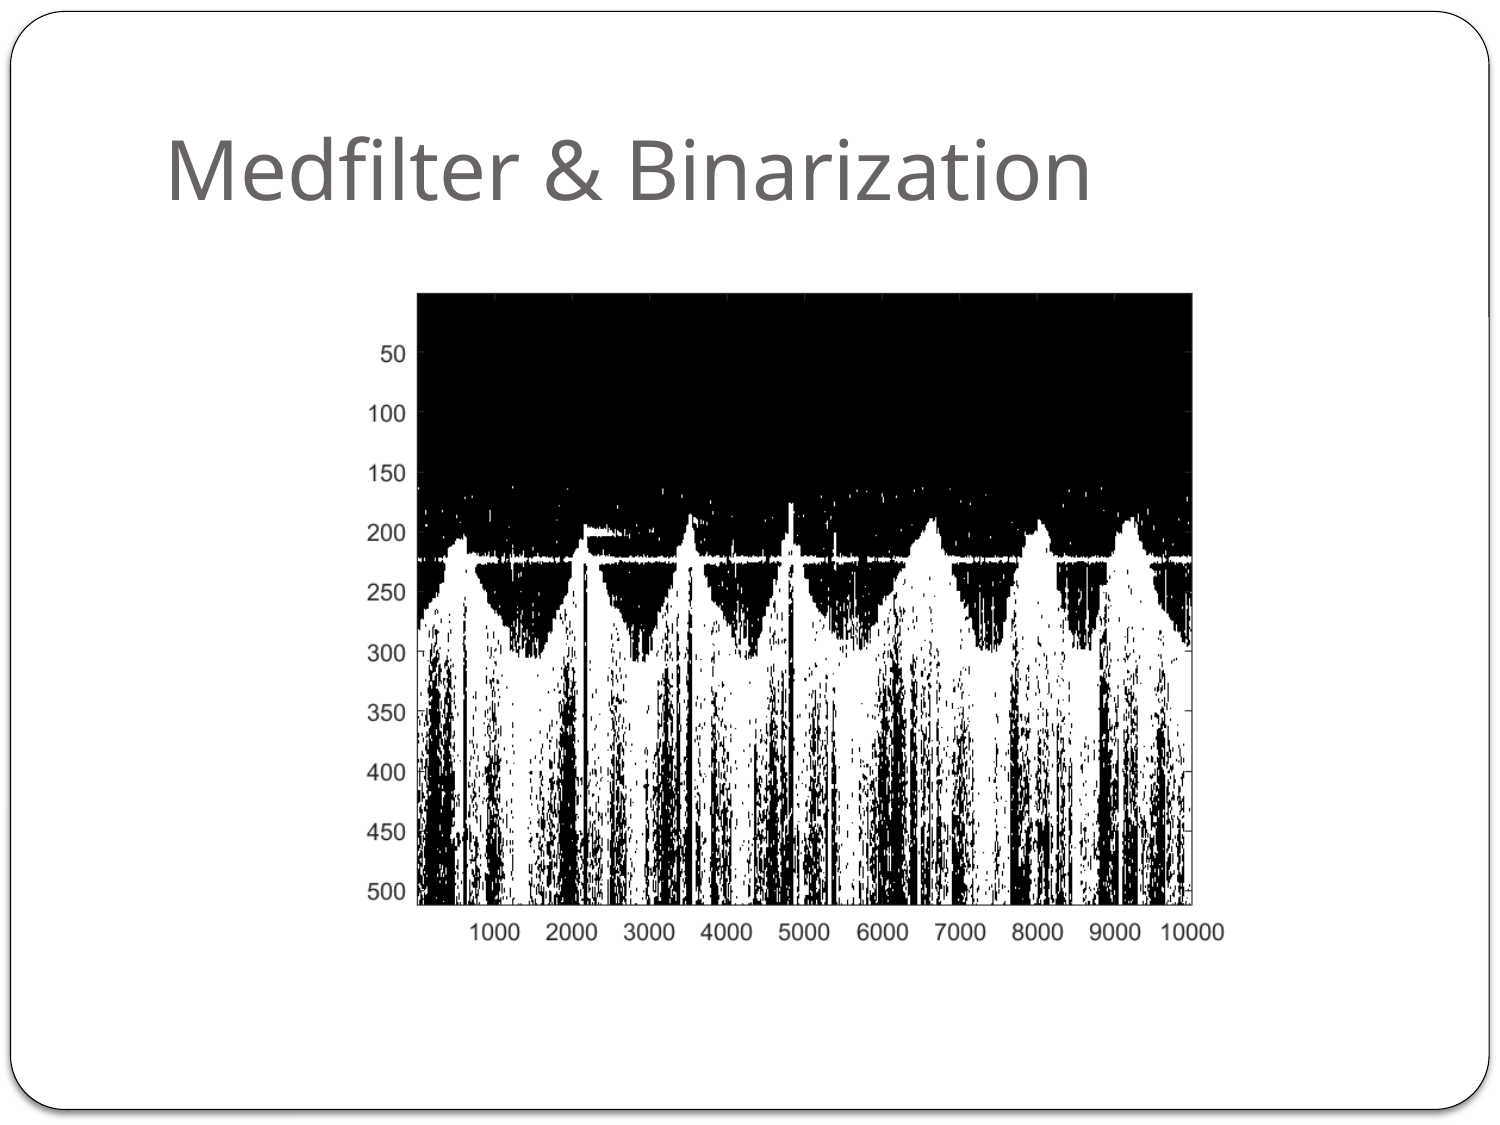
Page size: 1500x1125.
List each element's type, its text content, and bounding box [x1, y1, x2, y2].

title Medfilter & Binarization [150, 45, 1425, 233]
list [287, 237, 1288, 988]
